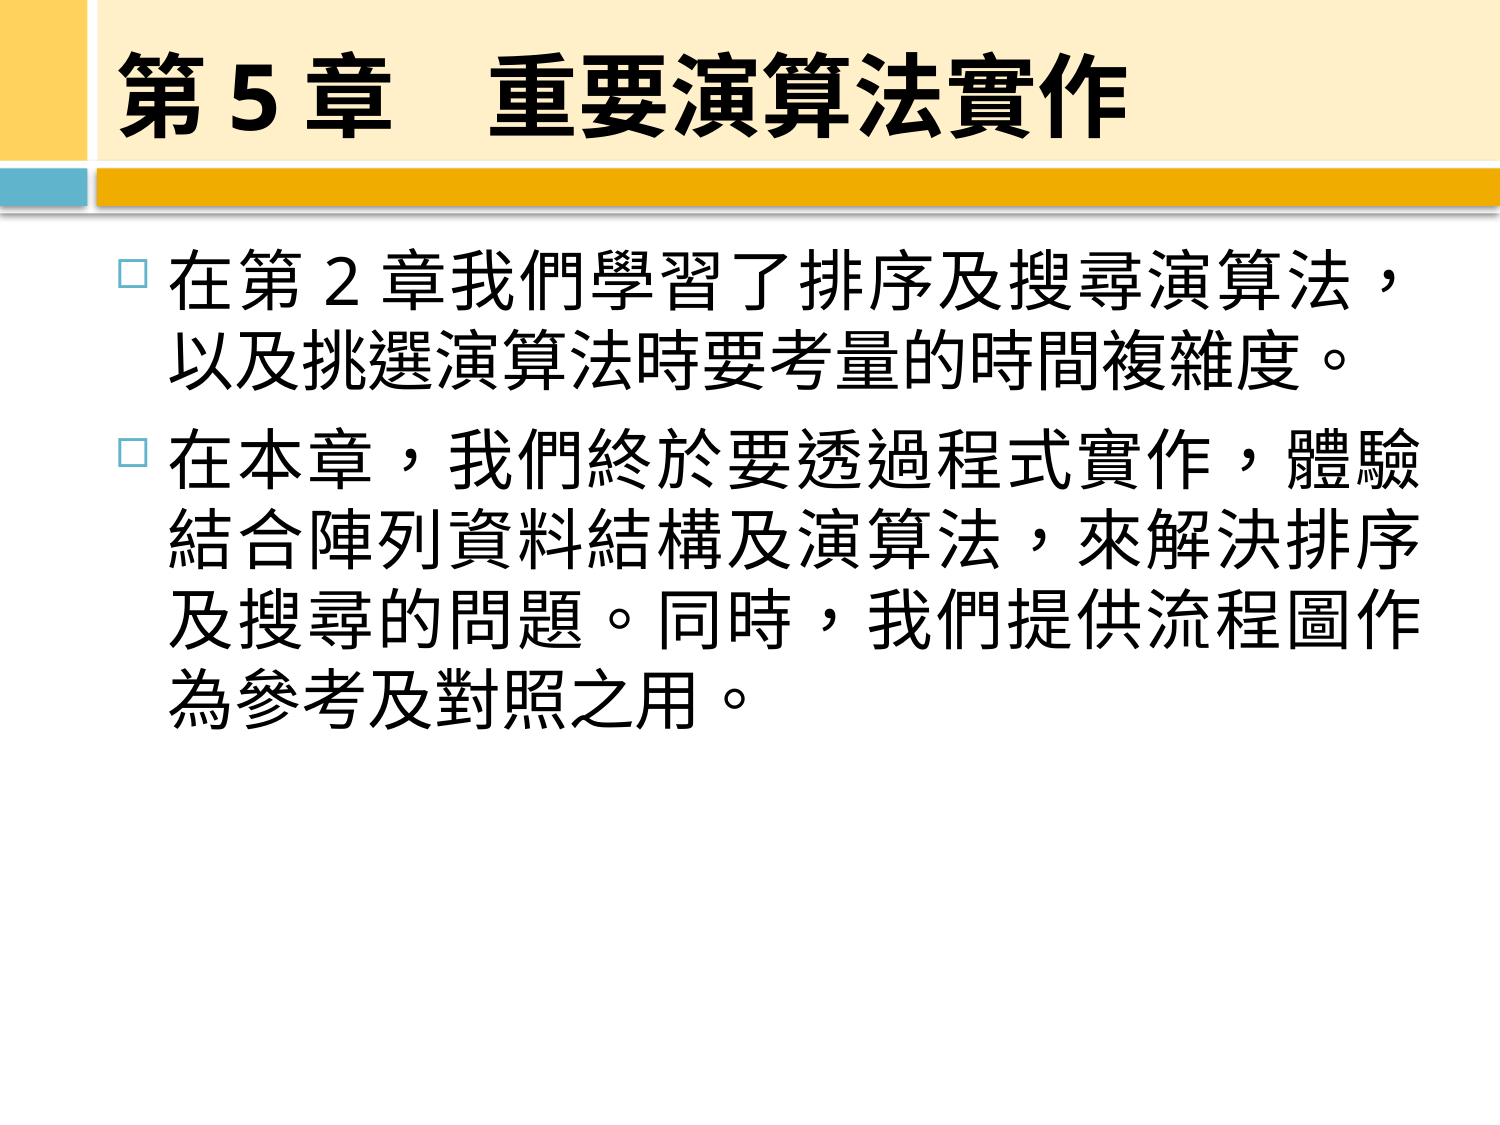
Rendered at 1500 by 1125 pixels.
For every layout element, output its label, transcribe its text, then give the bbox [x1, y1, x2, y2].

list 在第2章我們學習了排序及搜尋演算法，以及挑選演算法時要考量的時間複雜度。 在本章，我們終於要透過程式實作，體驗結合陣列資料結構及演算法，來解決排序及搜尋的問題。同時，我們提供流程圖作為參考及對照之用。 [100, 231, 1438, 1024]
title 第5章 重要演算法實作 [100, 26, 1438, 161]
